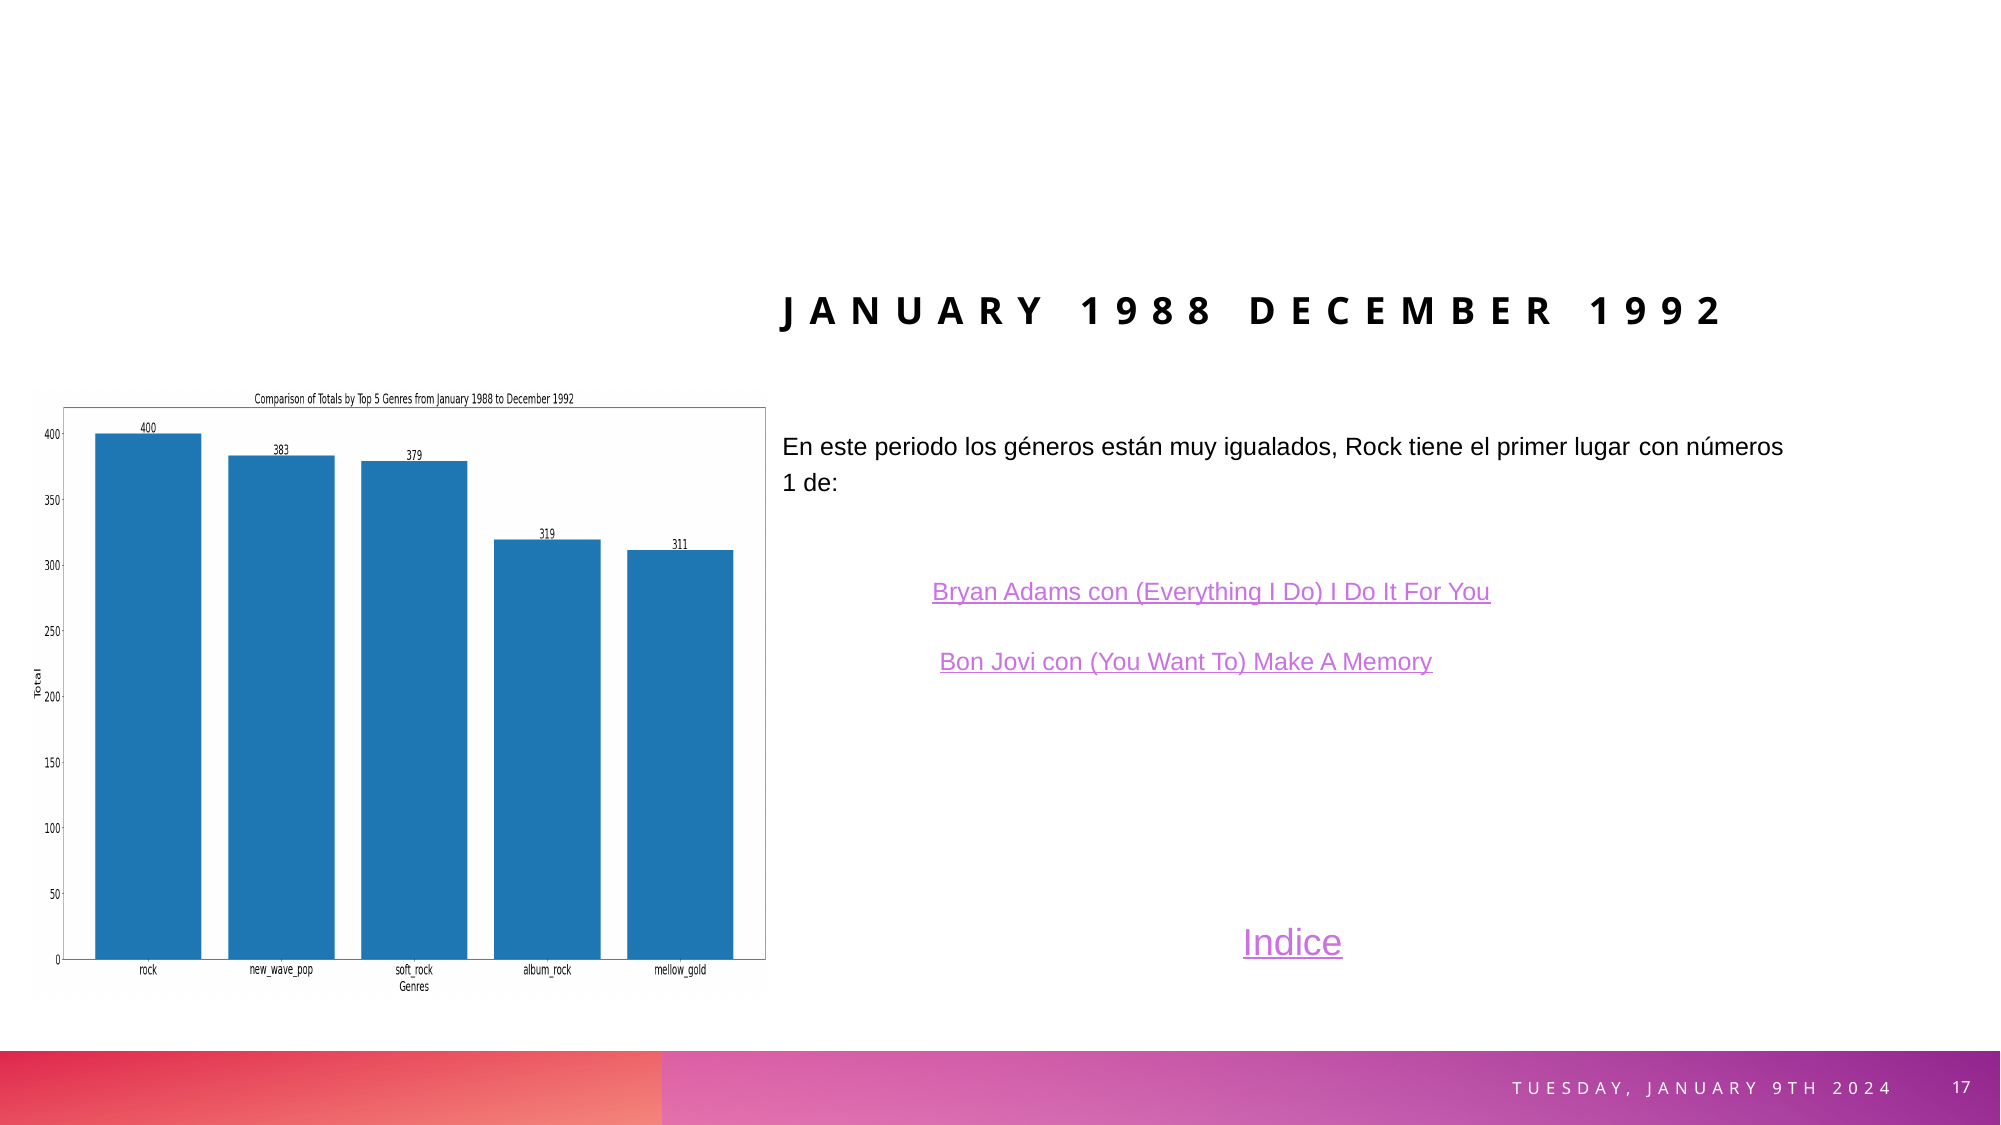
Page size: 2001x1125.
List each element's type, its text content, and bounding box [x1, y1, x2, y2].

picture [31, 388, 768, 998]
slide_number 17 [1913, 1051, 1986, 1125]
list En este periodo los géneros están muy igualados, Rock tiene el primer lugar con números 1 de: Bryan Adams con (Everything I Do) I Do It For You Bon Jovi con (You Want To) Make A Memory [782, 388, 1805, 945]
text_box Indice [1227, 910, 1359, 971]
title January 1988 December 1992 [782, 75, 1805, 333]
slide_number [1297, 1051, 1905, 1125]
